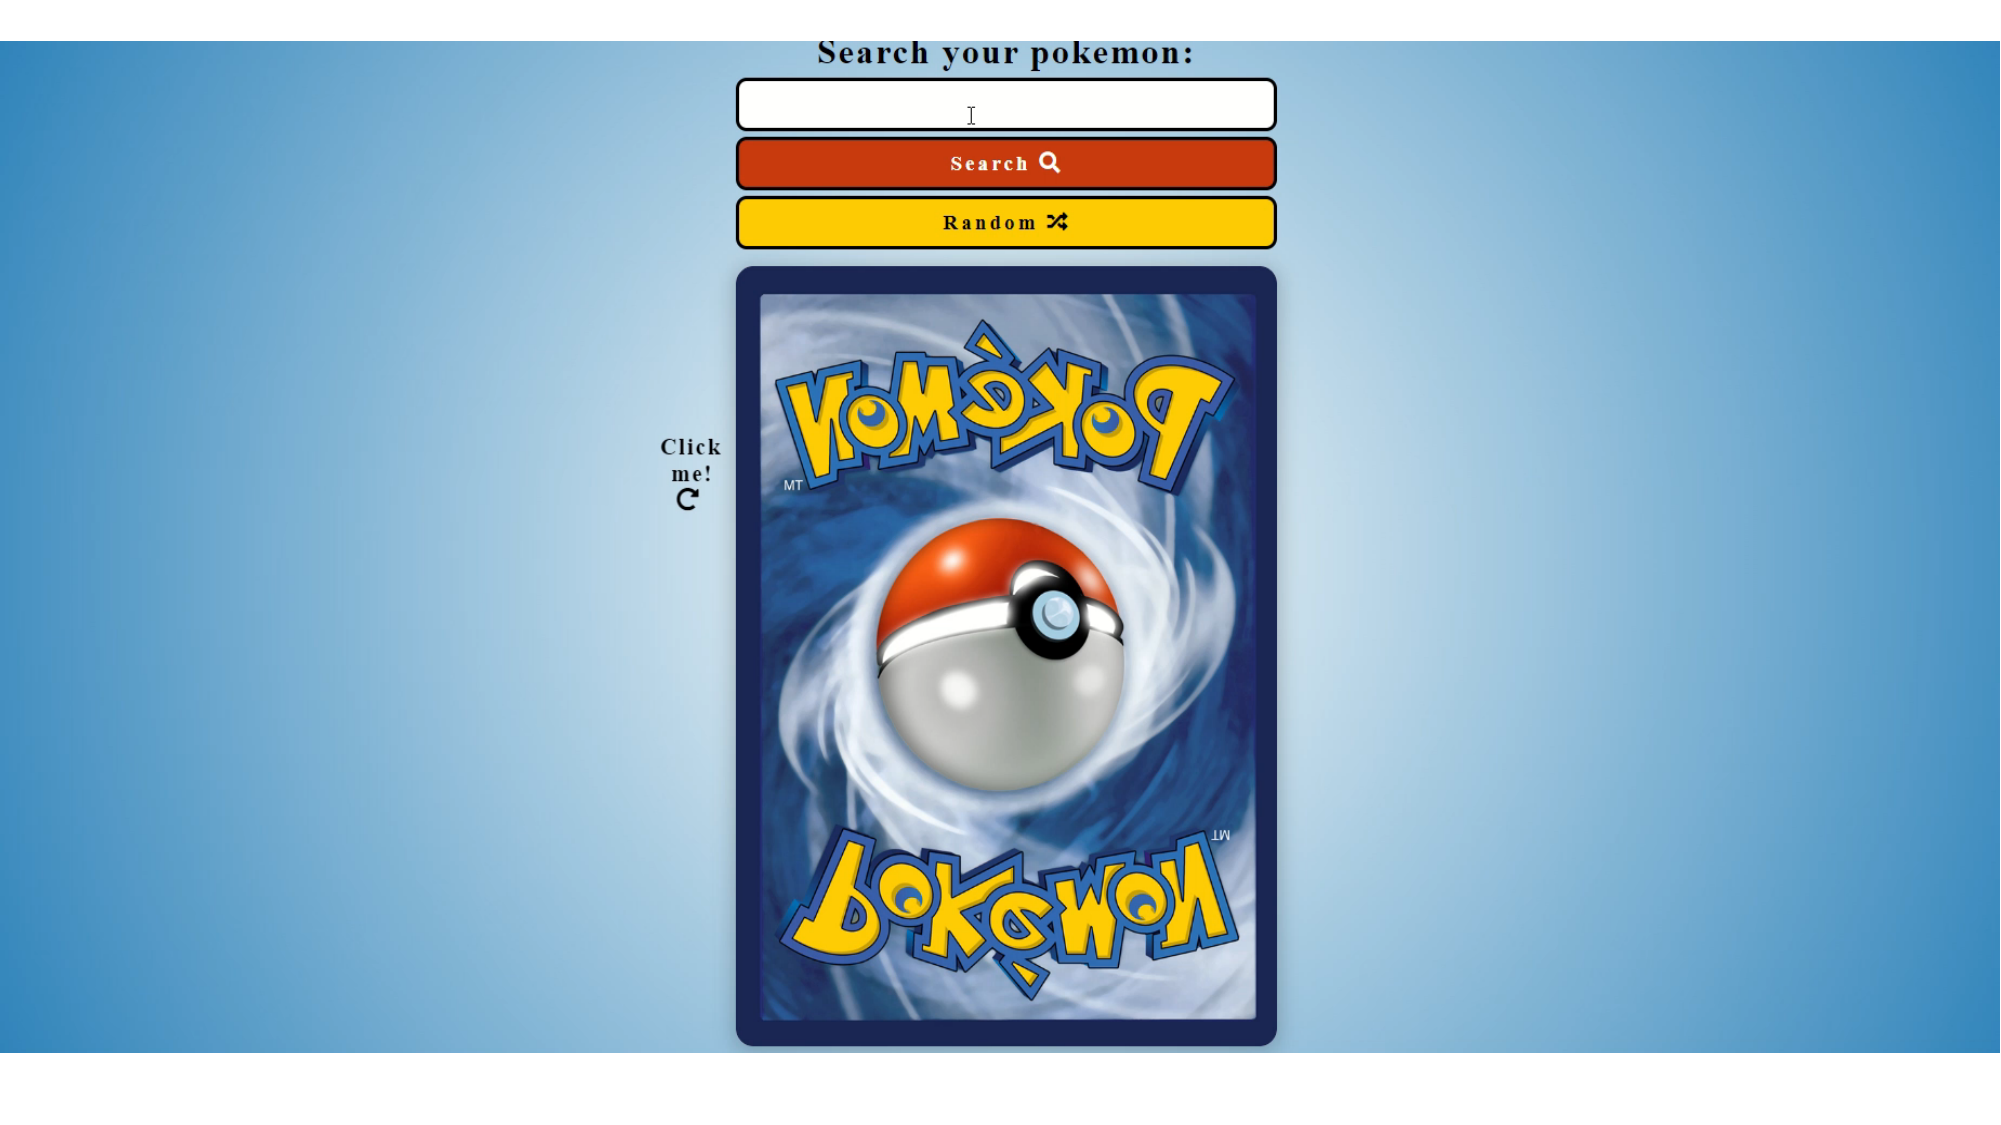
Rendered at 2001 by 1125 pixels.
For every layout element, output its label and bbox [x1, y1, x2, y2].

text_box [0, 40, 2000, 1054]
